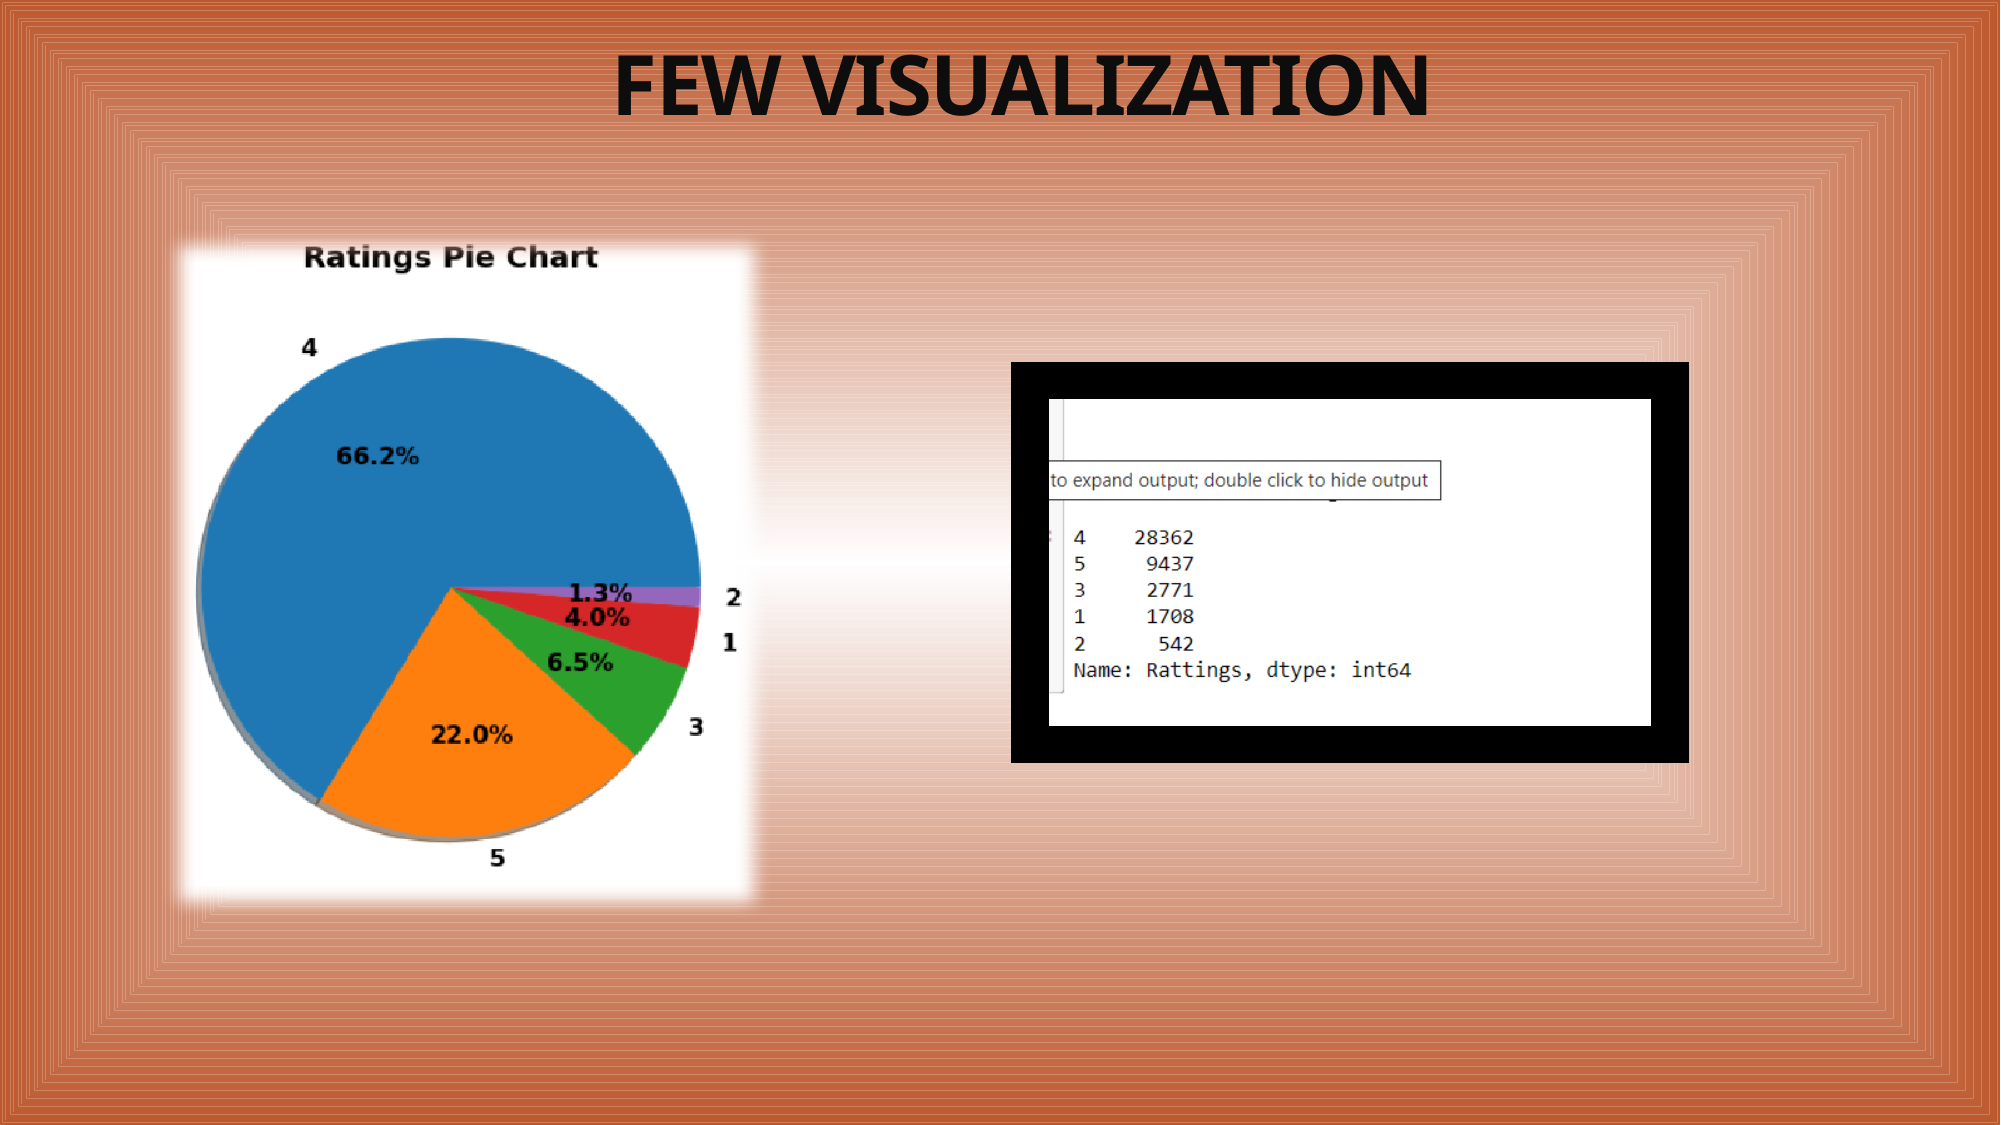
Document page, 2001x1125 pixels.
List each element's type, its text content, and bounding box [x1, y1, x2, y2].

picture [1048, 398, 1652, 727]
title FEW VISUALIZATION [182, 39, 1885, 141]
picture [159, 227, 773, 921]
